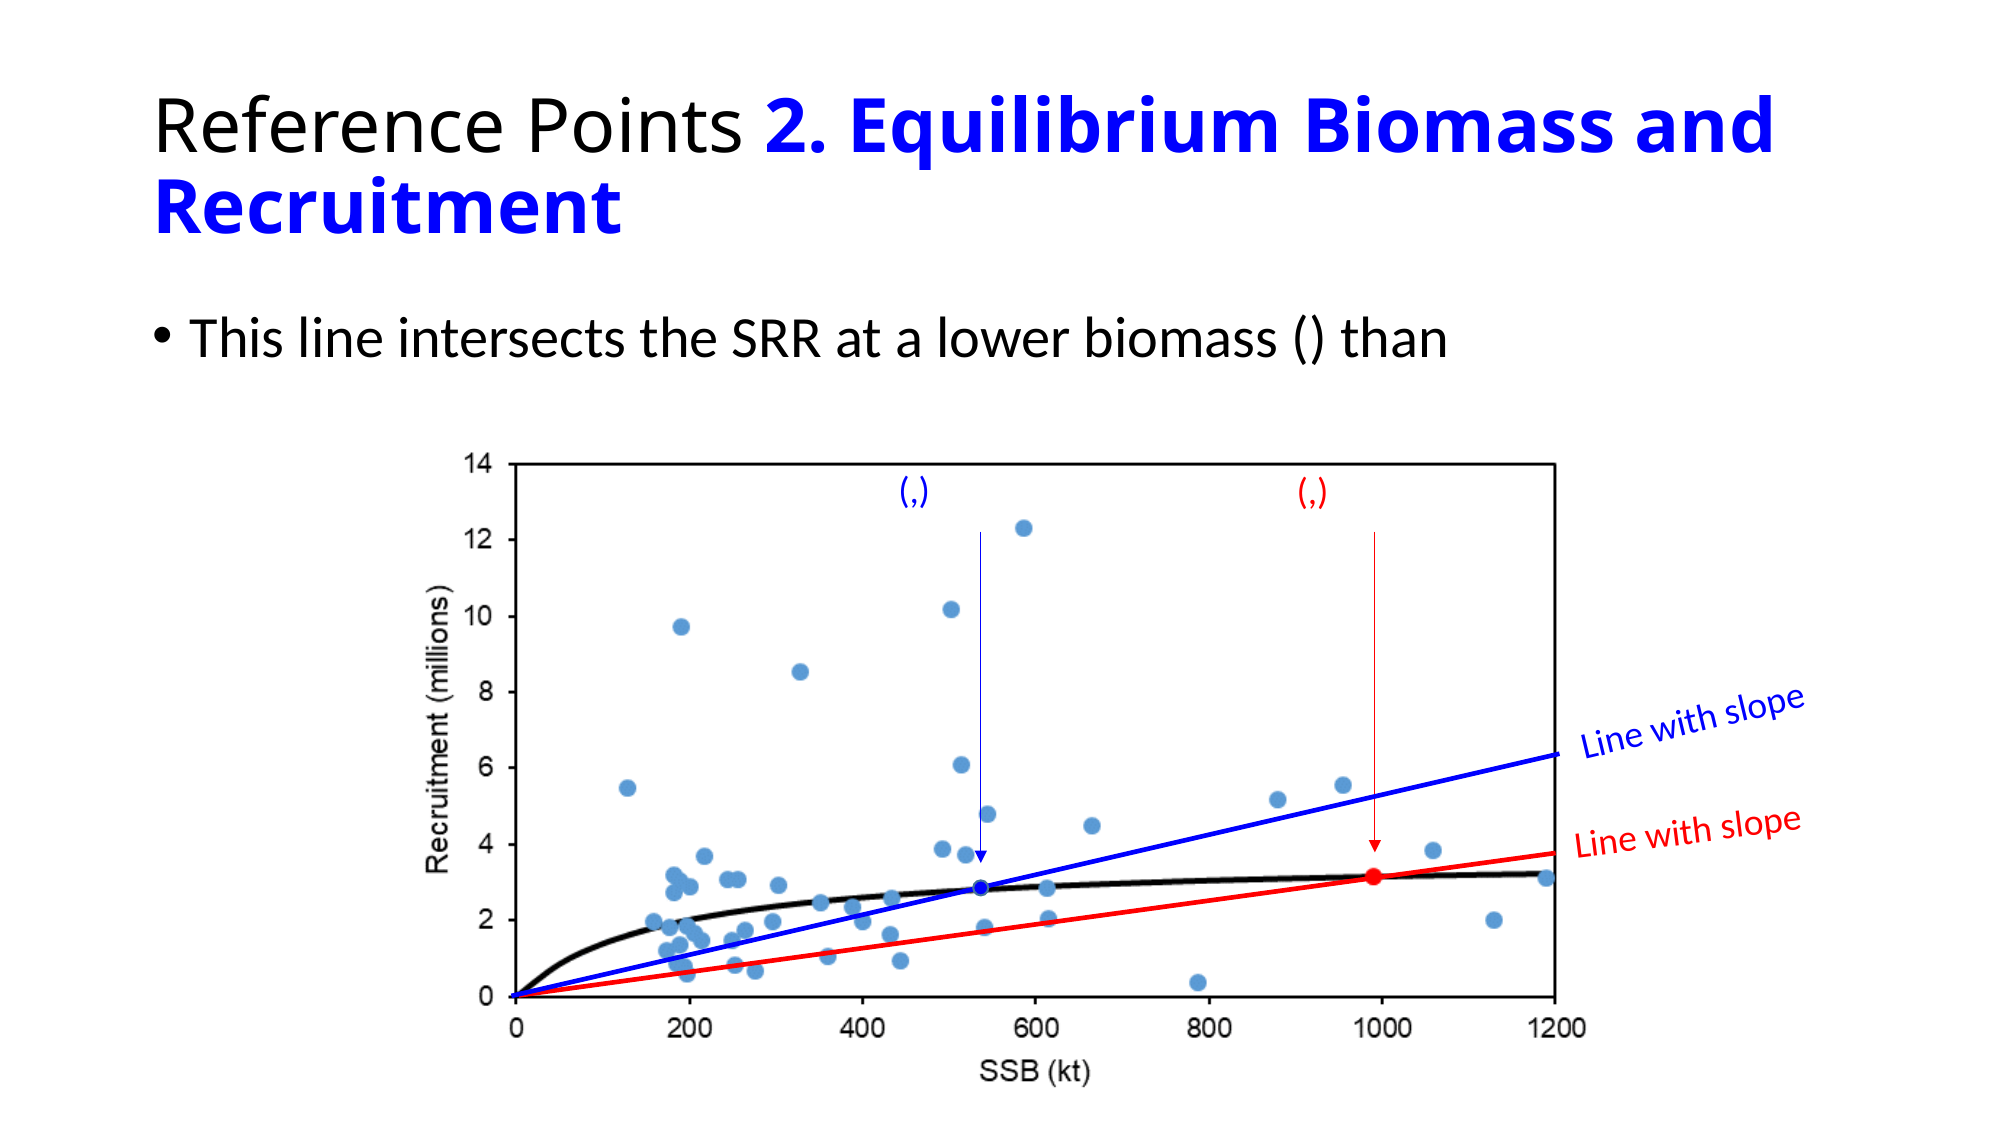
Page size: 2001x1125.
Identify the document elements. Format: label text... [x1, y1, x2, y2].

title Reference Points 2. Equilibrium Biomass and Recruitment [137, 59, 1915, 278]
picture [381, 431, 1619, 1125]
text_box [511, 753, 1560, 996]
